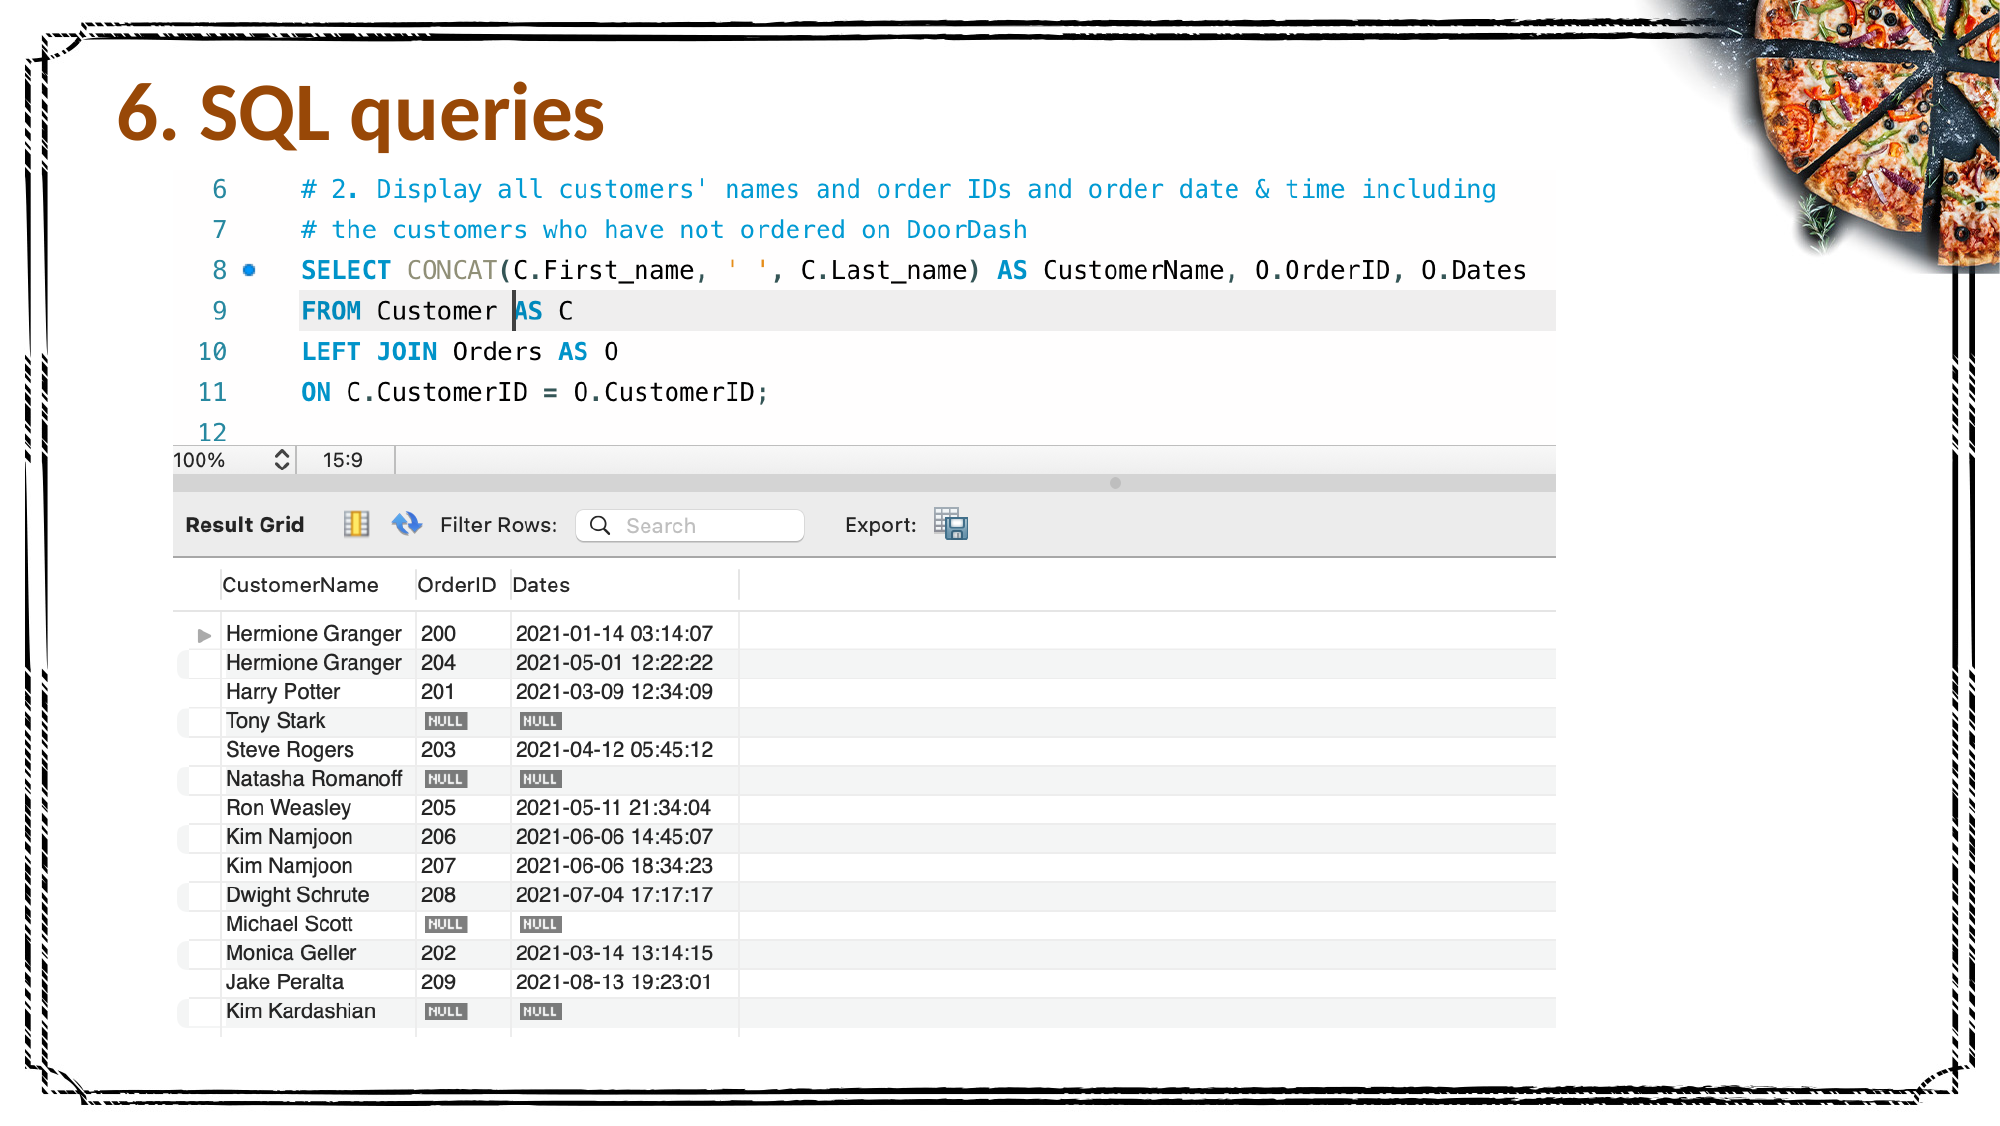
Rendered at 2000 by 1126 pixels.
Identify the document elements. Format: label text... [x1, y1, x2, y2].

picture [0, 0, 2000, 1125]
title 6. SQL queries [99, 41, 1900, 173]
